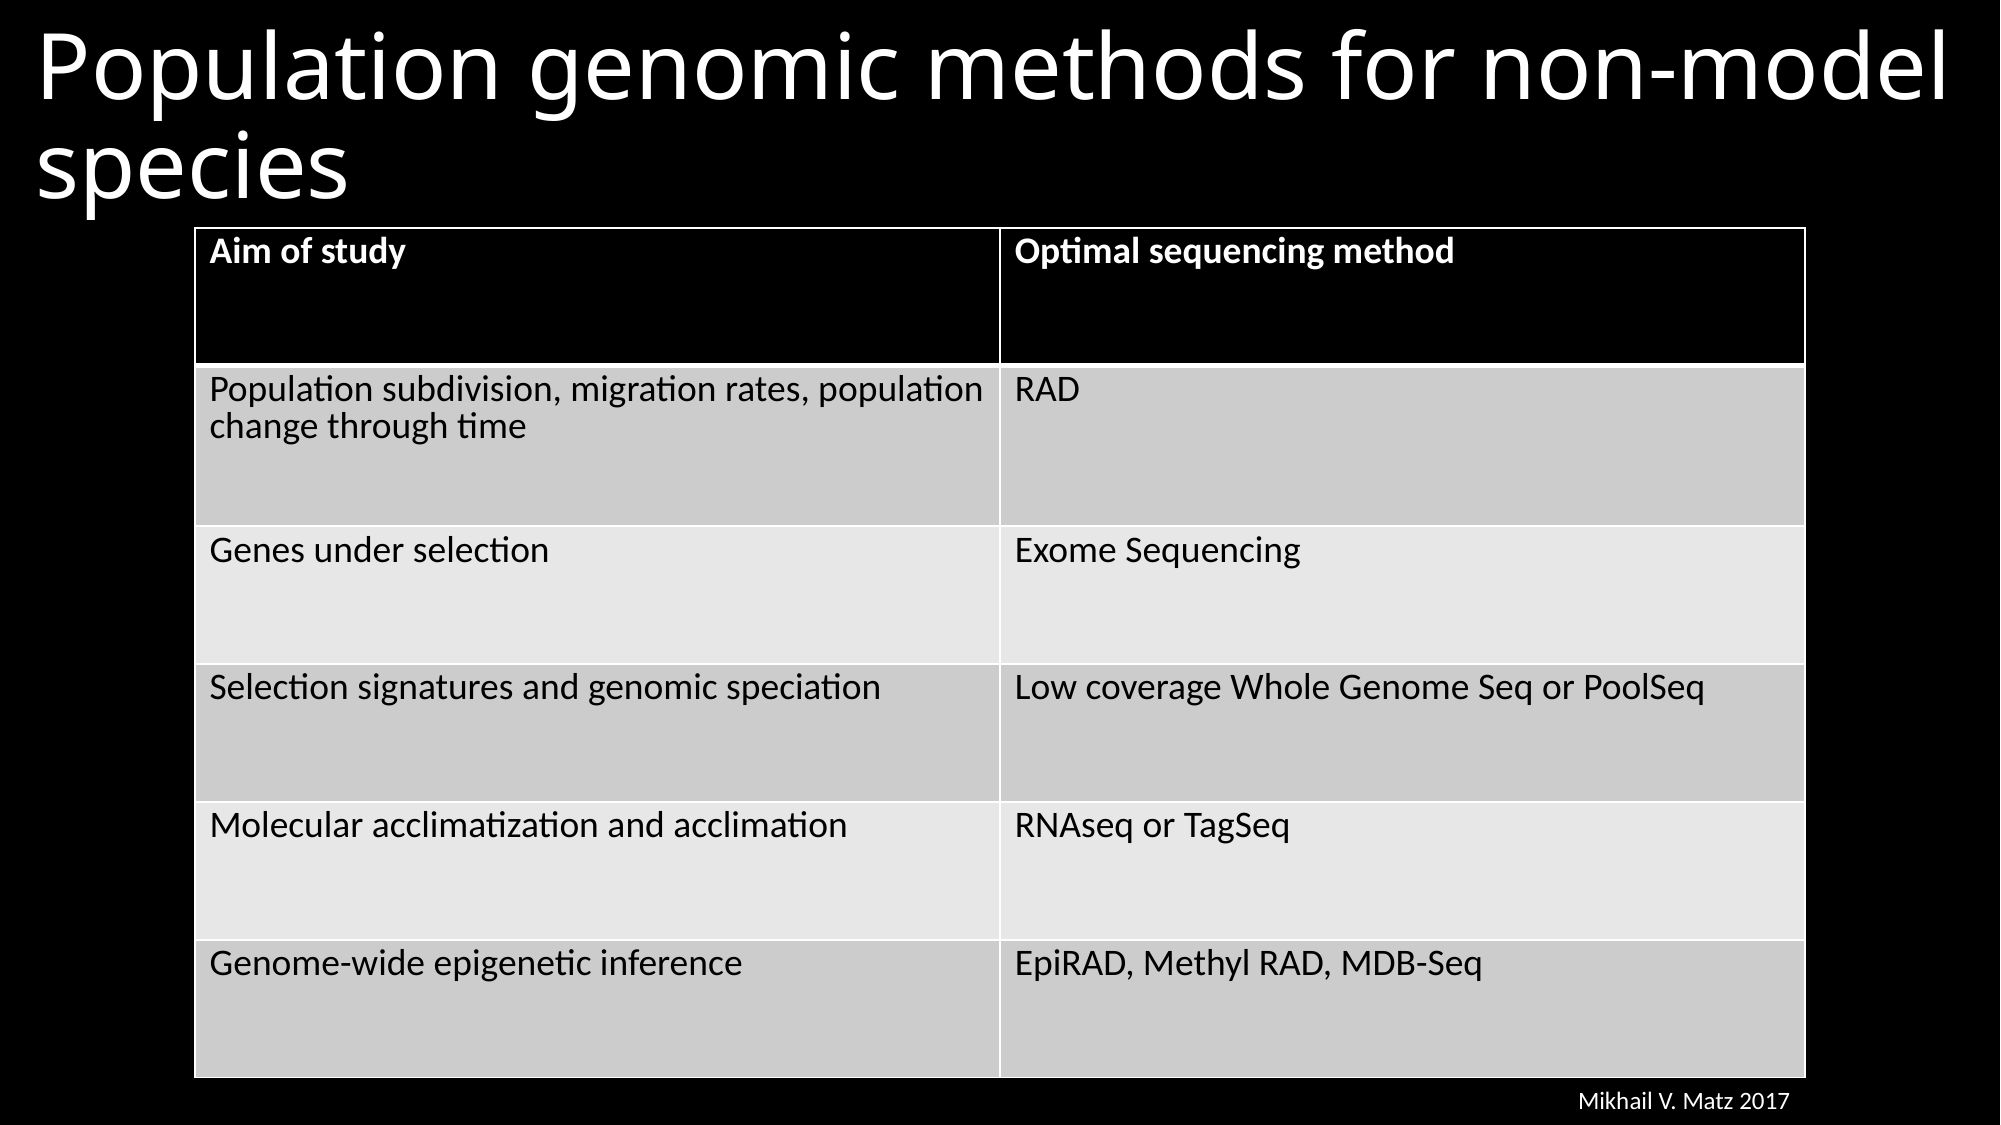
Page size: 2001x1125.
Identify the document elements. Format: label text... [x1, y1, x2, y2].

table_cell Population subdivision, migration rates, population change through time [196, 368, 999, 525]
table_cell EpiRAD, Methyl RAD, MDB-Seq [1001, 941, 1804, 1077]
table_cell Genome-wide epigenetic inference [196, 941, 999, 1077]
table_cell Molecular acclimatization and acclimation [196, 803, 999, 939]
table_cell Low coverage Whole Genome Seq or PoolSeq [1001, 665, 1804, 801]
table_cell Selection signatures and genomic speciation [196, 665, 999, 801]
text_box Mikhail V. Matz 2017 [1467, 1077, 1806, 1123]
table_header Optimal sequencing method [1001, 229, 1804, 363]
table_header Aim of study [196, 229, 999, 363]
table_cell RAD [1001, 368, 1804, 525]
title Population genomic methods for non-model species [20, 10, 1980, 228]
table_cell RNAseq or TagSeq [1001, 803, 1804, 939]
table_cell Genes under selection [196, 527, 999, 663]
table_cell Exome Sequencing [1001, 527, 1804, 663]
